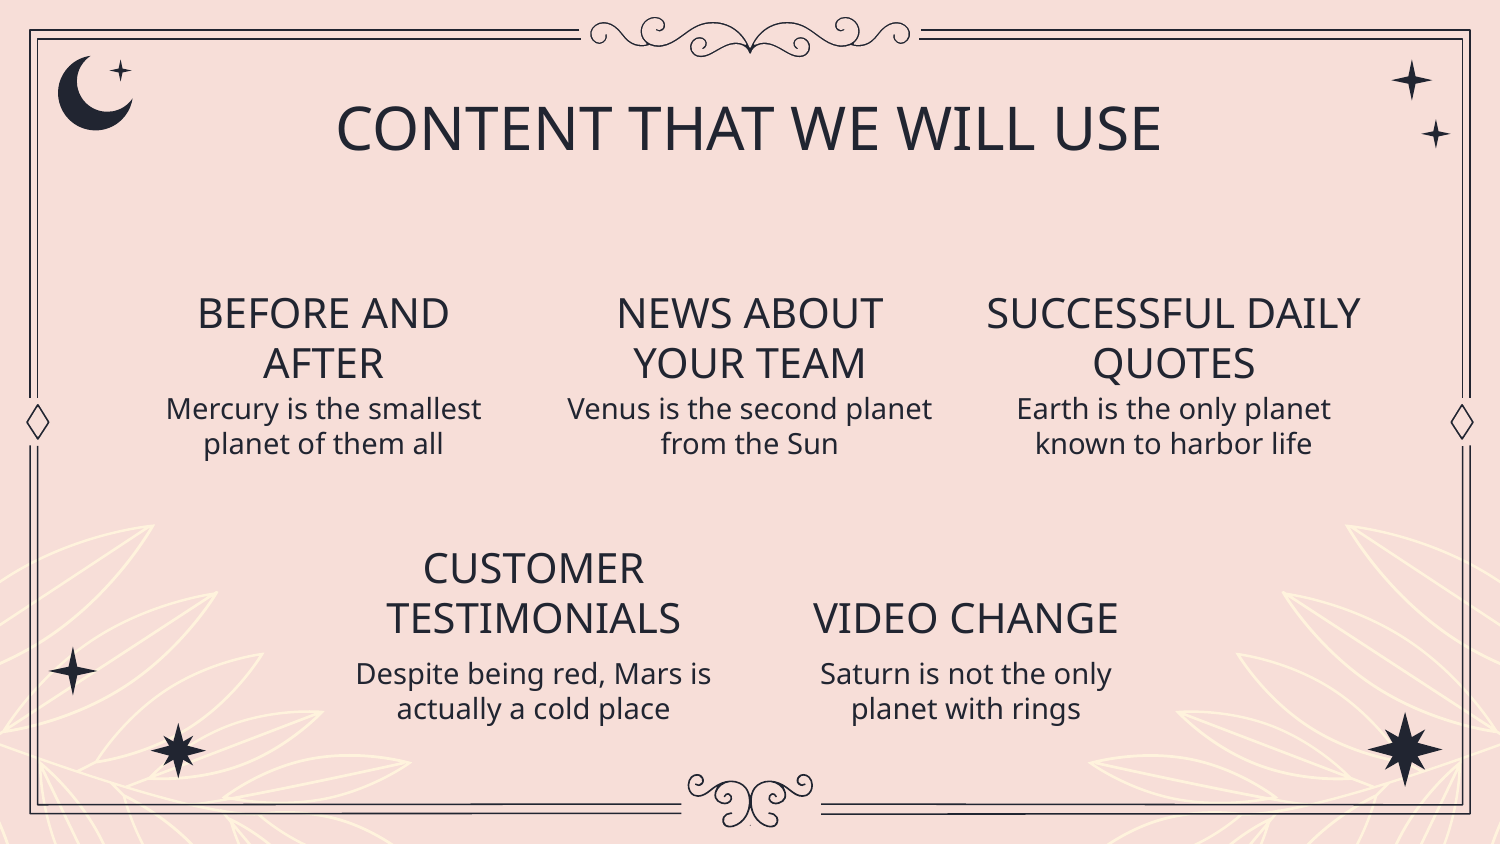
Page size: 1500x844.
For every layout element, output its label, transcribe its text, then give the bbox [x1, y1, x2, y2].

title CONTENT THAT WE WILL USE [118, 75, 1382, 237]
subtitle Mercury is the smallest planet of them all [118, 375, 530, 474]
title VIDEO CHANGE [760, 525, 1172, 640]
title BEFORE AND AFTER [118, 276, 530, 375]
subtitle Despite being red, Mars is actually a cold place [328, 640, 740, 740]
title SUCCESSFUL DAILY QUOTES [968, 276, 1380, 375]
subtitle Venus is the second planet from the Sun [544, 375, 956, 474]
subtitle Earth is the only planet known to harbor life [968, 375, 1380, 474]
title NEWS ABOUT YOUR TEAM [544, 276, 956, 375]
subtitle Saturn is not the only planet with rings [760, 640, 1172, 740]
title CUSTOMER TESTIMONIALS [328, 525, 740, 640]
